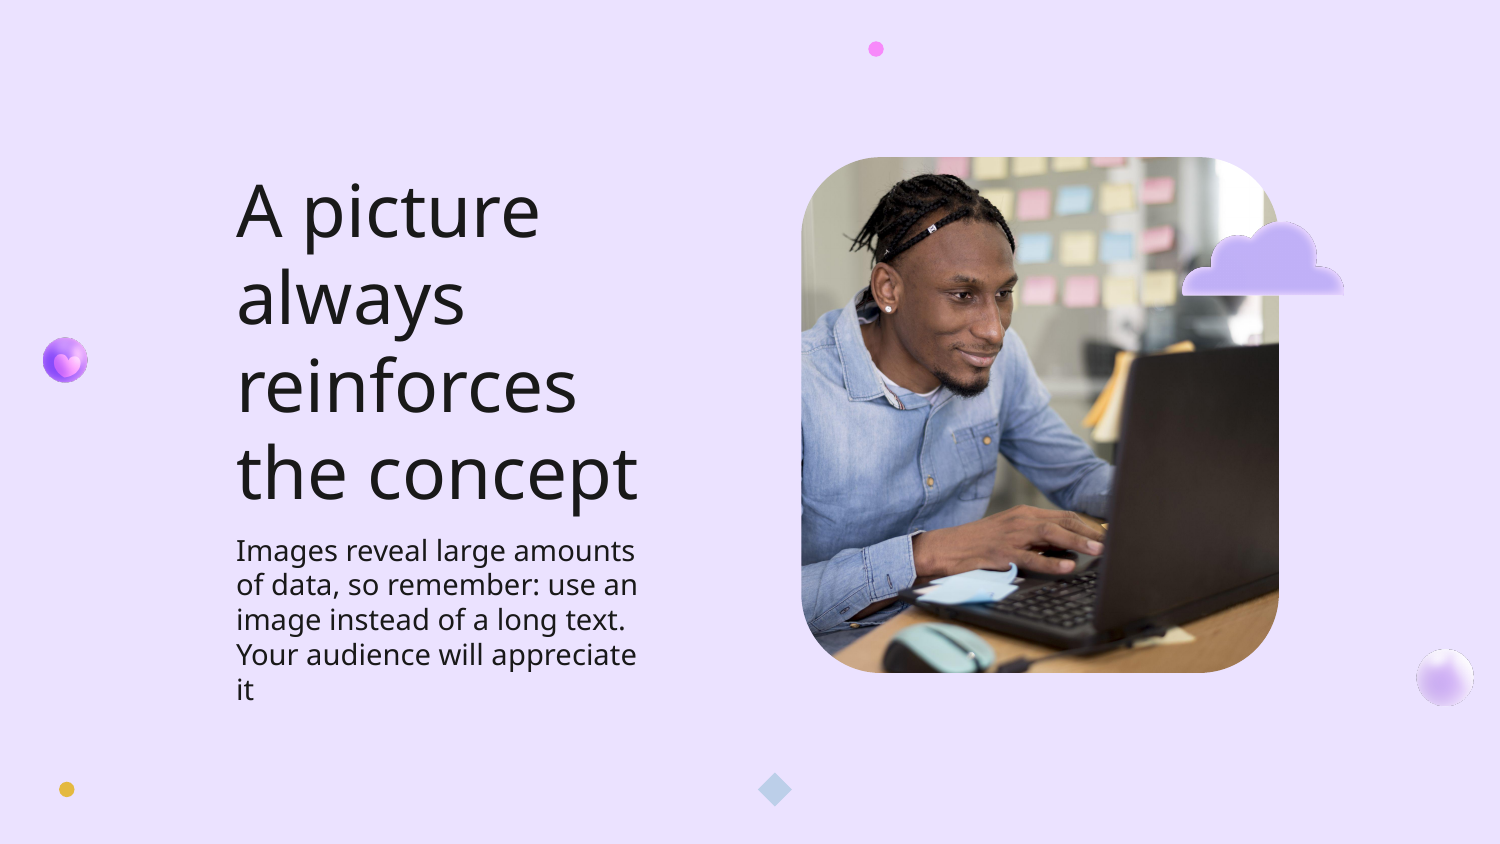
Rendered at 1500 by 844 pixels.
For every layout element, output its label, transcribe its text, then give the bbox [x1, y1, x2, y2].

picture [800, 156, 1355, 674]
subtitle Images reveal large amounts of data, so remember: use an image instead of a long text. Your audience will appreciate it [221, 516, 665, 700]
picture [1405, 637, 1489, 718]
title A picture always reinforces the concept [221, 143, 665, 516]
picture [36, 325, 97, 394]
